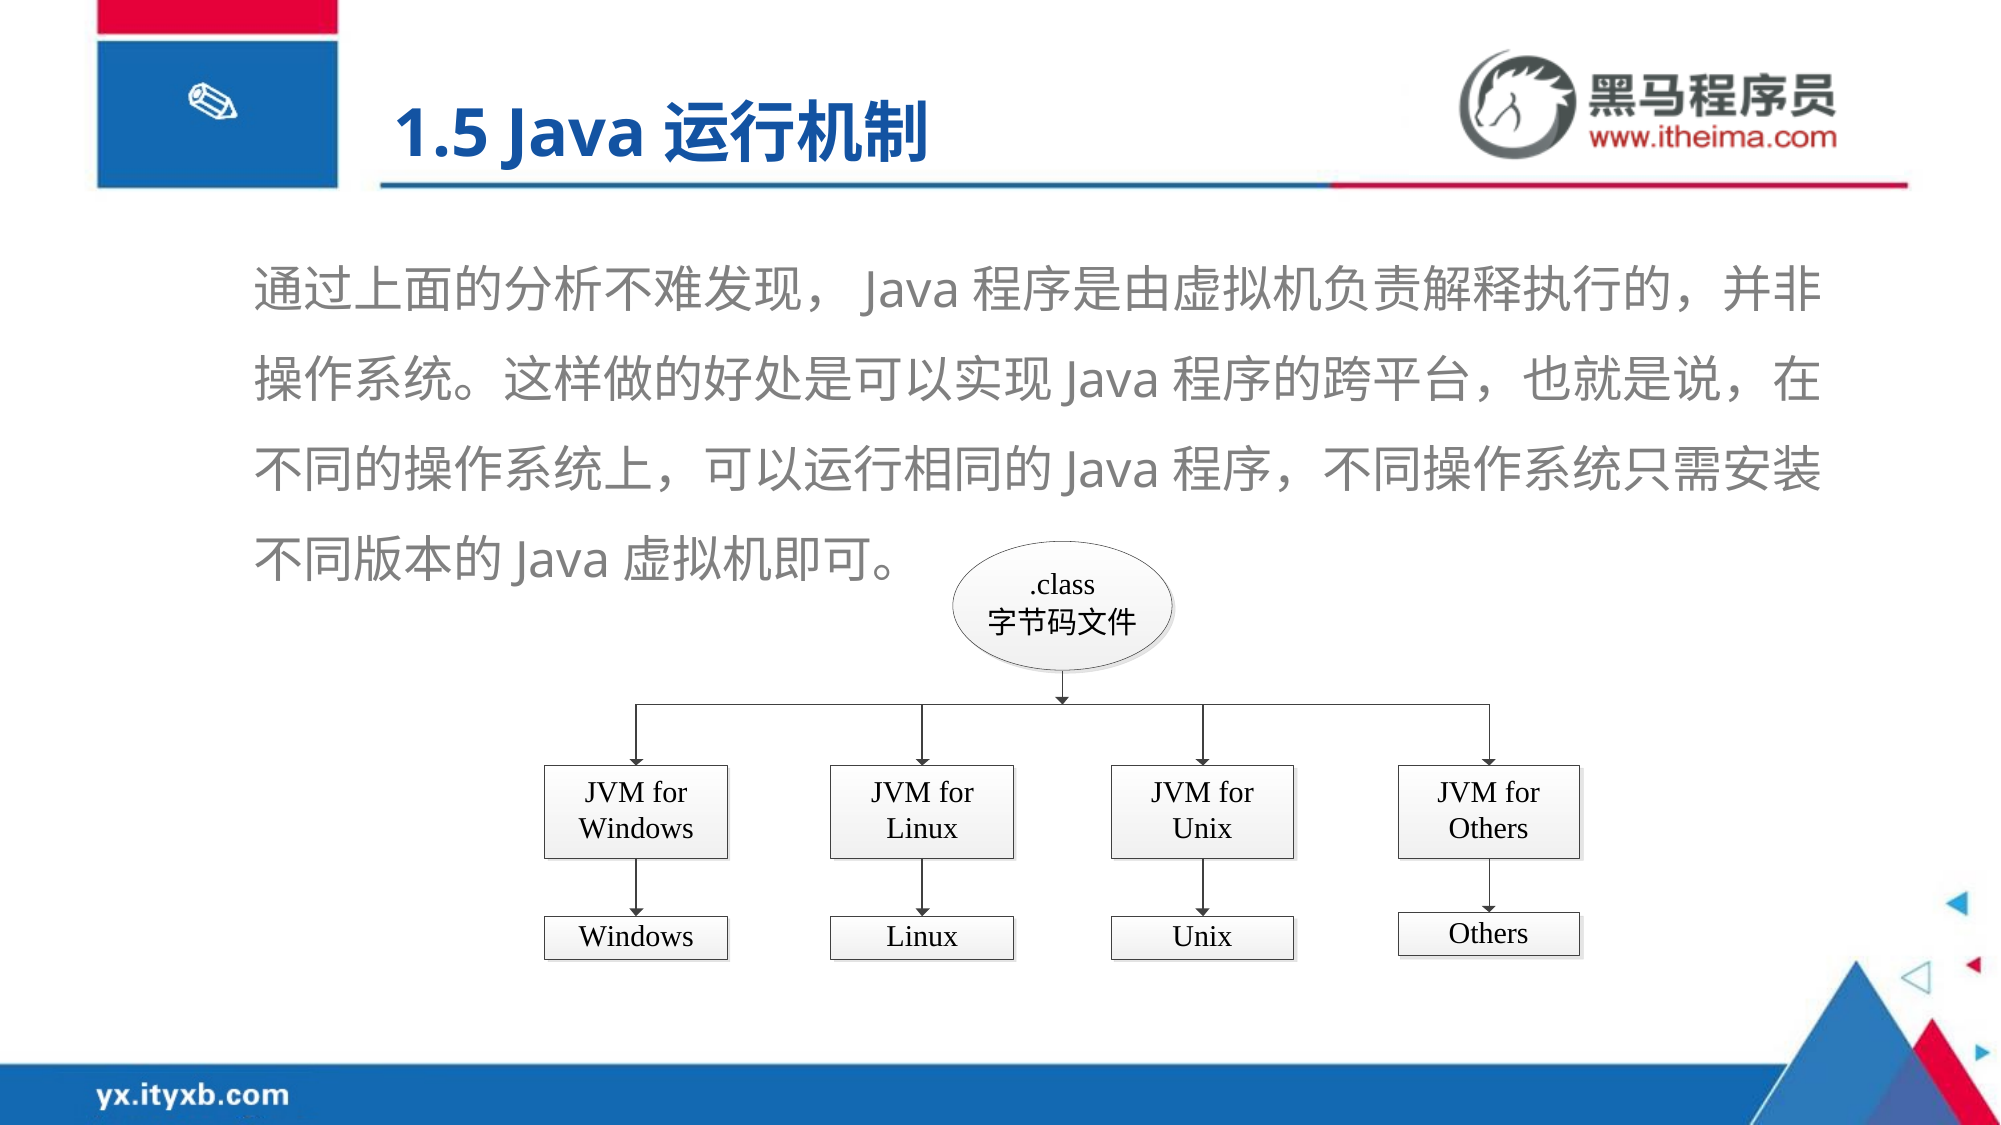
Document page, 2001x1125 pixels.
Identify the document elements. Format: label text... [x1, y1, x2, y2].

text_box 通过上面的分析不难发现，Java程序是由虚拟机负责解释执行的，并非操作系统。这样做的好处是可以实现Java程序的跨平台，也就是说，在不同的操作系统上，可以运行相同的Java程序，不同操作系统只需安装不同版本的Java虚拟机即可。 [238, 219, 1877, 634]
text_box 1.5 Java运行机制 [379, 82, 1000, 177]
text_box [541, 538, 1587, 965]
picture [0, 0, 2001, 1125]
